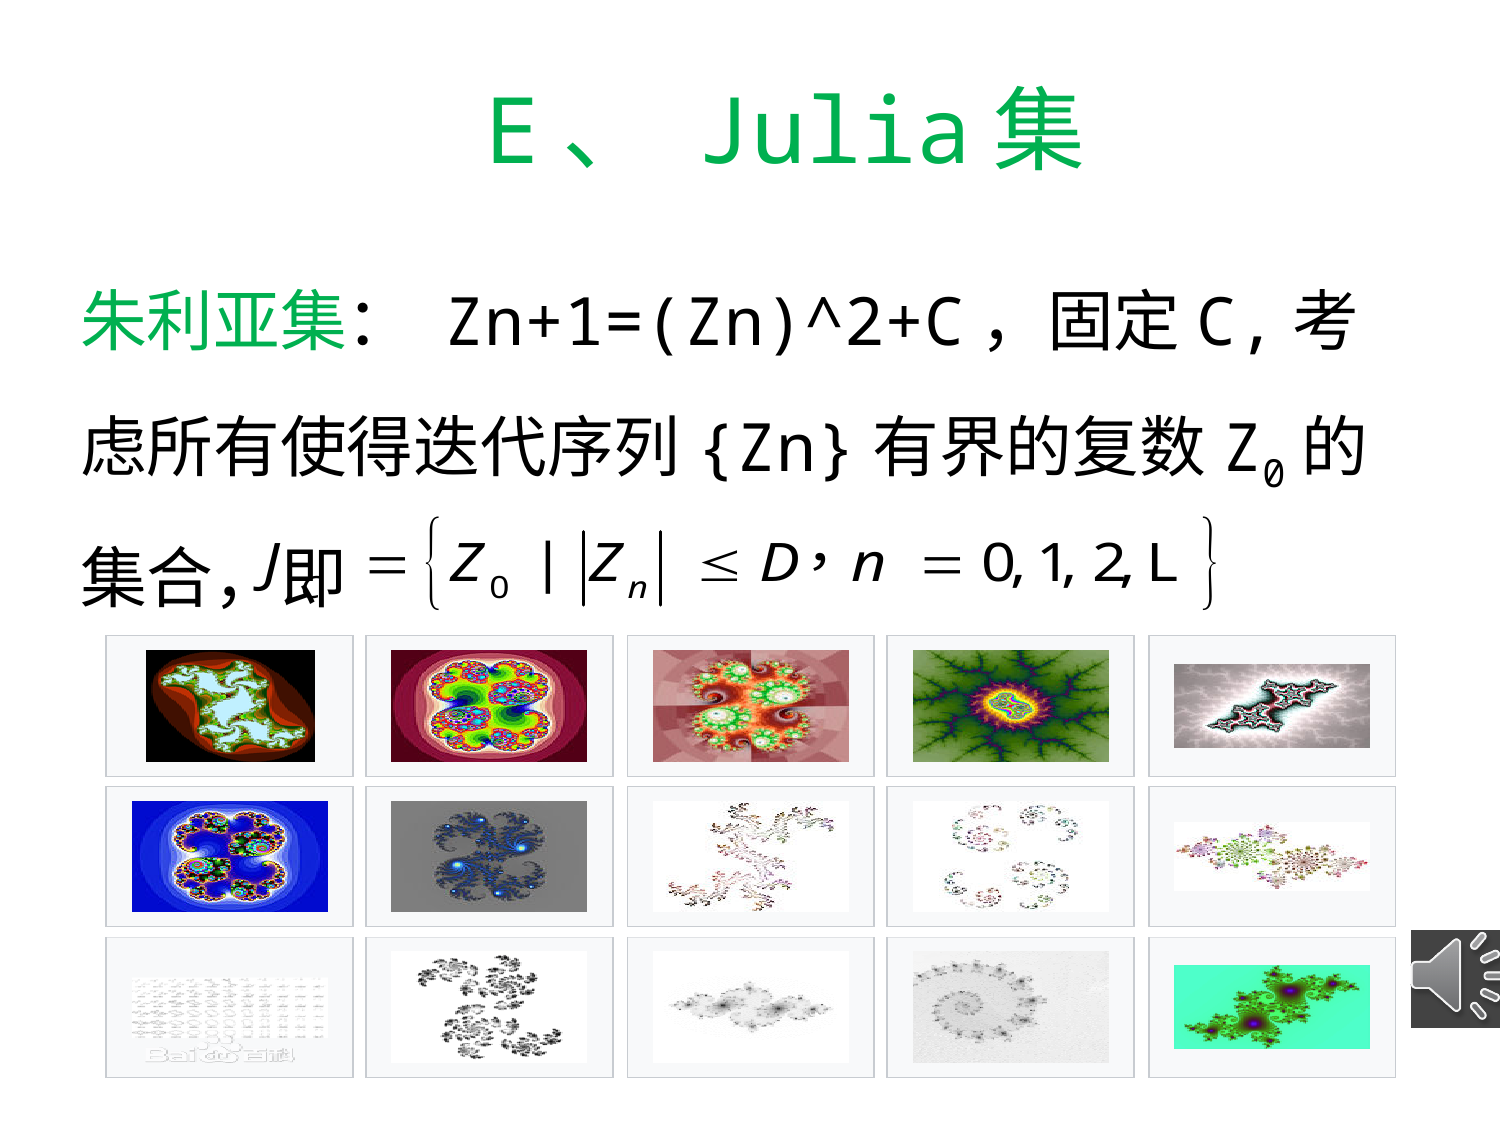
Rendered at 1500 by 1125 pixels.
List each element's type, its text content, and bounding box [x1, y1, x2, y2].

picture [1409, 928, 1500, 1029]
picture [88, 633, 1400, 1083]
title E、 Julia集 [253, 45, 1317, 209]
list 朱利亚集： Zn+1=(Zn)^2+C，固定C,考虑所有使得迭代序列{Zn}有界的复数Z0的集合，即 [64, 231, 1415, 975]
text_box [253, 514, 1240, 622]
